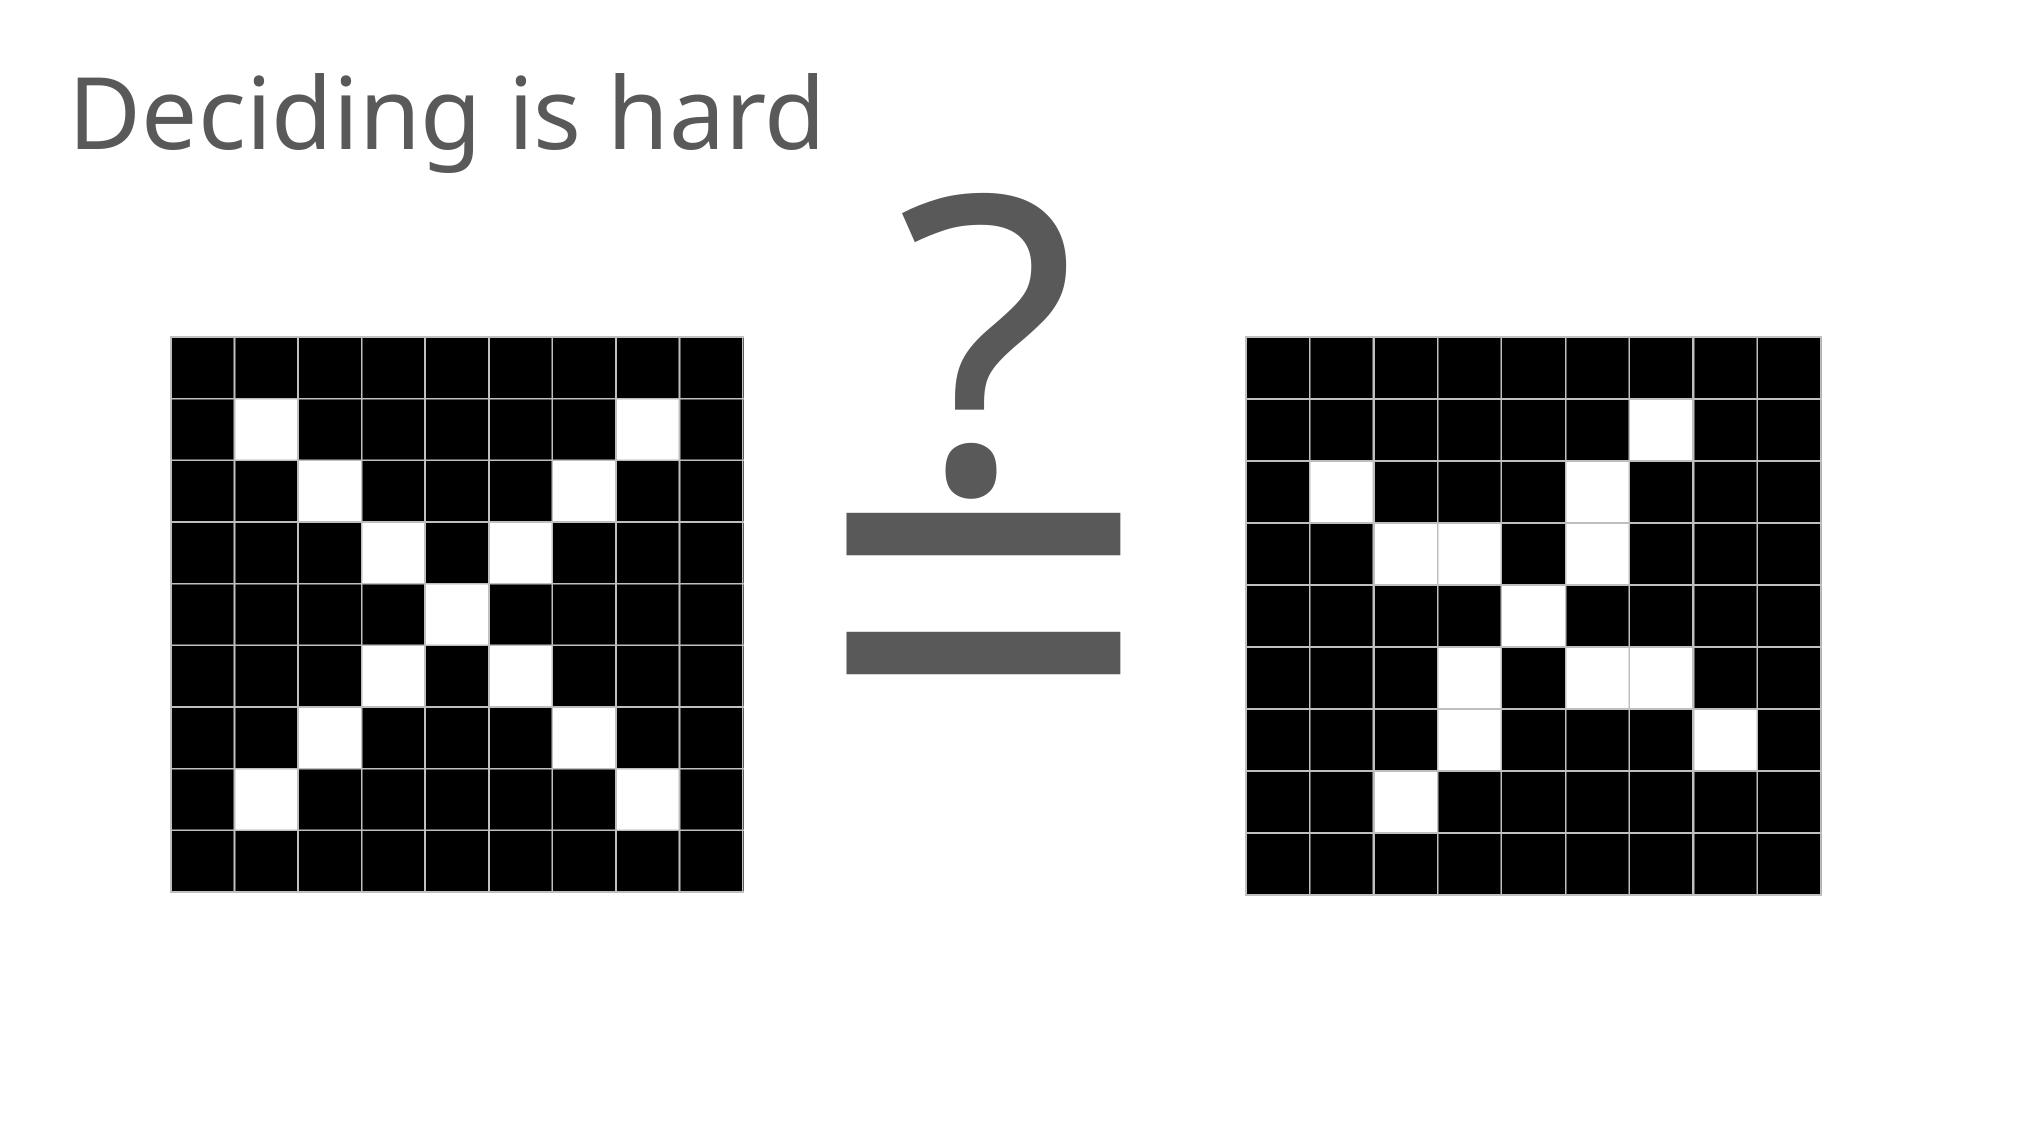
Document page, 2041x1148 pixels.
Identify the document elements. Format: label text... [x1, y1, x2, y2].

text_box = [783, 263, 1258, 965]
text_box ? [867, 111, 1121, 612]
picture [169, 335, 744, 893]
title Deciding is hard [45, 48, 1996, 199]
picture [1244, 336, 1822, 896]
